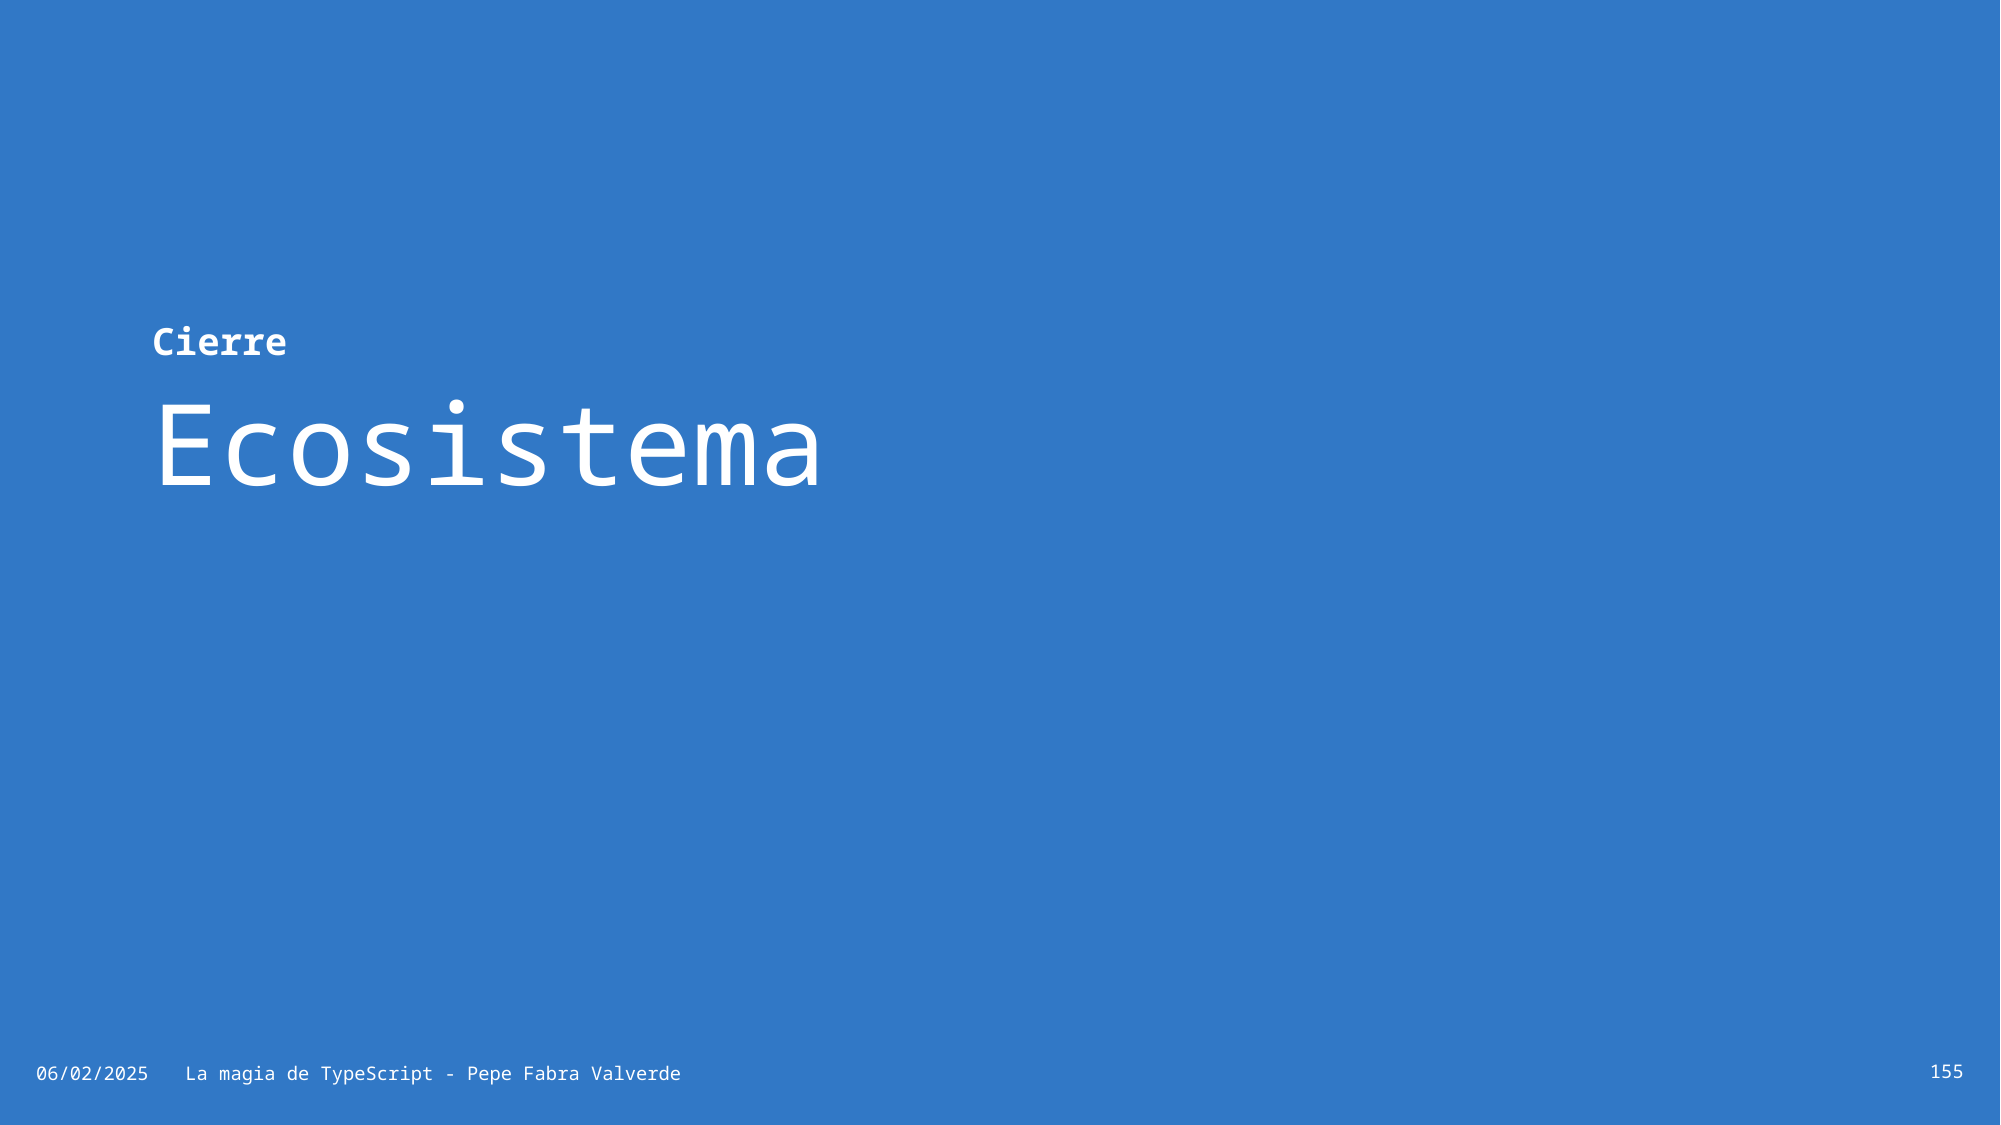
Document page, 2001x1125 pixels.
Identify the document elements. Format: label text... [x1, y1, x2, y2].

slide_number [21, 1042, 166, 1103]
text_box Cierre [137, 310, 1138, 371]
title Ecosistema [137, 298, 1863, 516]
slide_number 155 [1528, 1042, 1979, 1103]
footer La magia de TypeScript - Pepe Fabra Valverde [170, 1042, 846, 1103]
